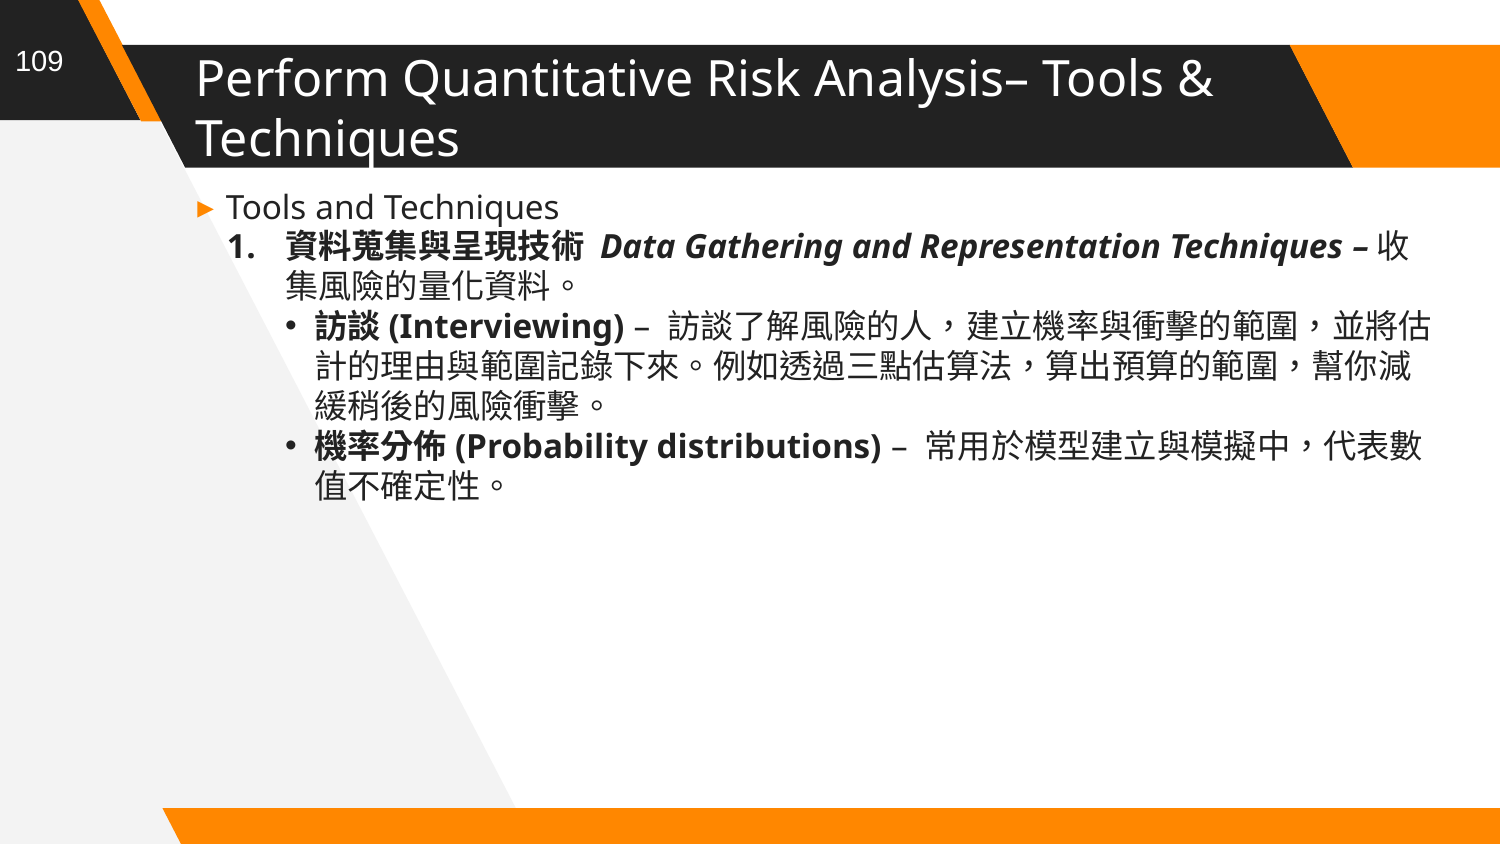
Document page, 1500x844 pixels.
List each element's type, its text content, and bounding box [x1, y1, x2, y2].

title Perform Quantitative Risk Analysis– Tools & Techniques [180, 44, 1424, 168]
list Tools and Techniques 資料蒐集與呈現技術 Data Gathering and Representation Techniques –收集風險的量化資料。 訪談(Interviewing) – 訪談了解風險的人，建立機率與衝擊的範圍，並將估計的理由與範圍記錄下來。例如透過三點估算法，算出預算的範圍，幫你減緩稍後的風險衝擊。 機率分佈(Probability distributions) – 常用於模型建立與模擬中，代表數值不確定性。 [180, 170, 1451, 817]
slide_number 109 [0, 0, 98, 121]
